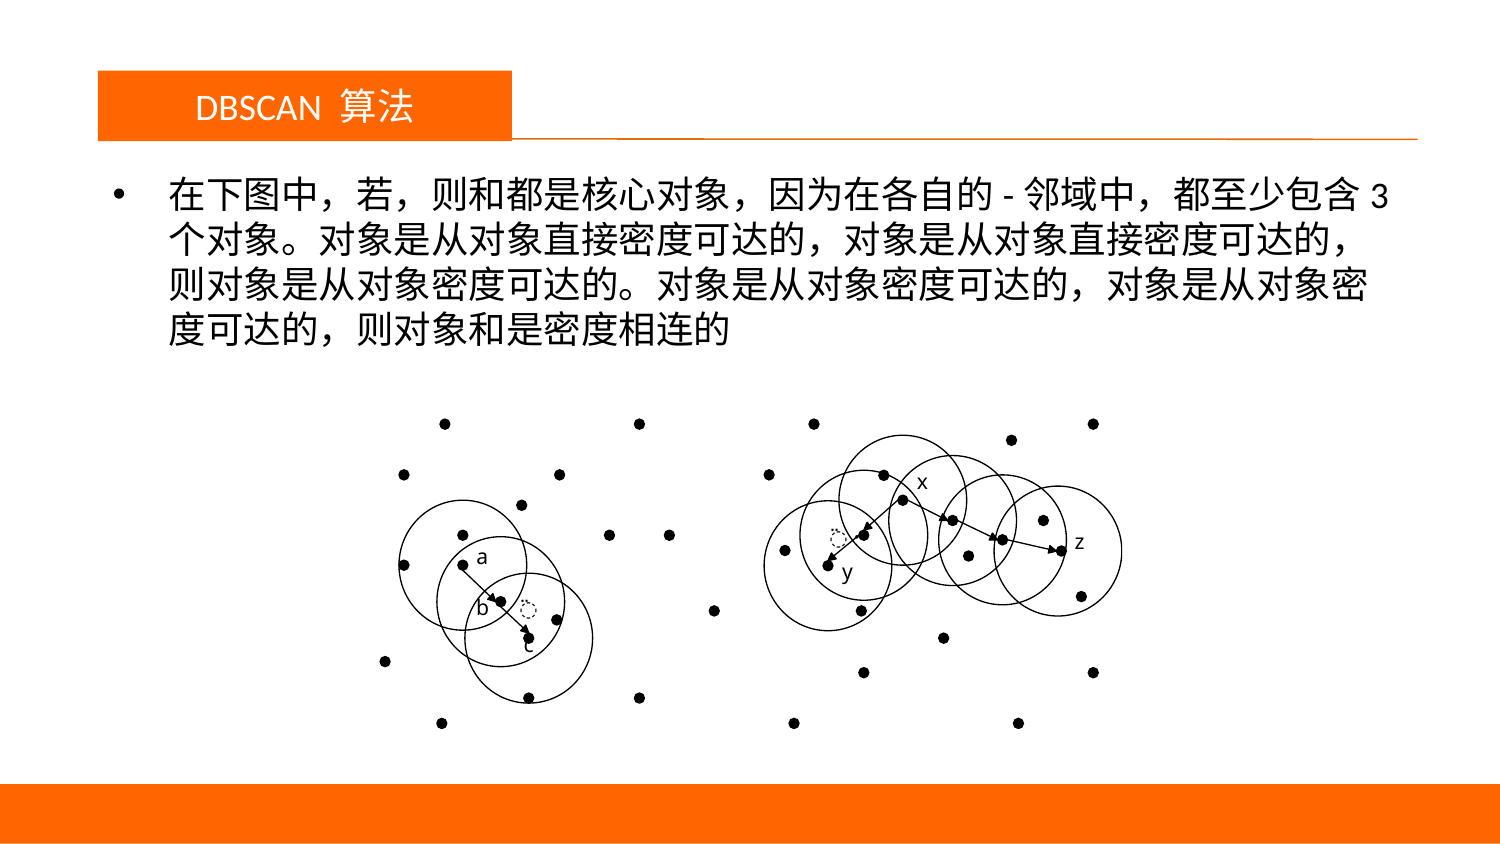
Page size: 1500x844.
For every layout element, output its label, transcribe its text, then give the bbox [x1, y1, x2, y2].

text_box DBSCAN 算法 [96, 68, 514, 143]
text_box [0, 782, 1500, 844]
picture [377, 416, 1123, 729]
text_box [99, 70, 130, 147]
